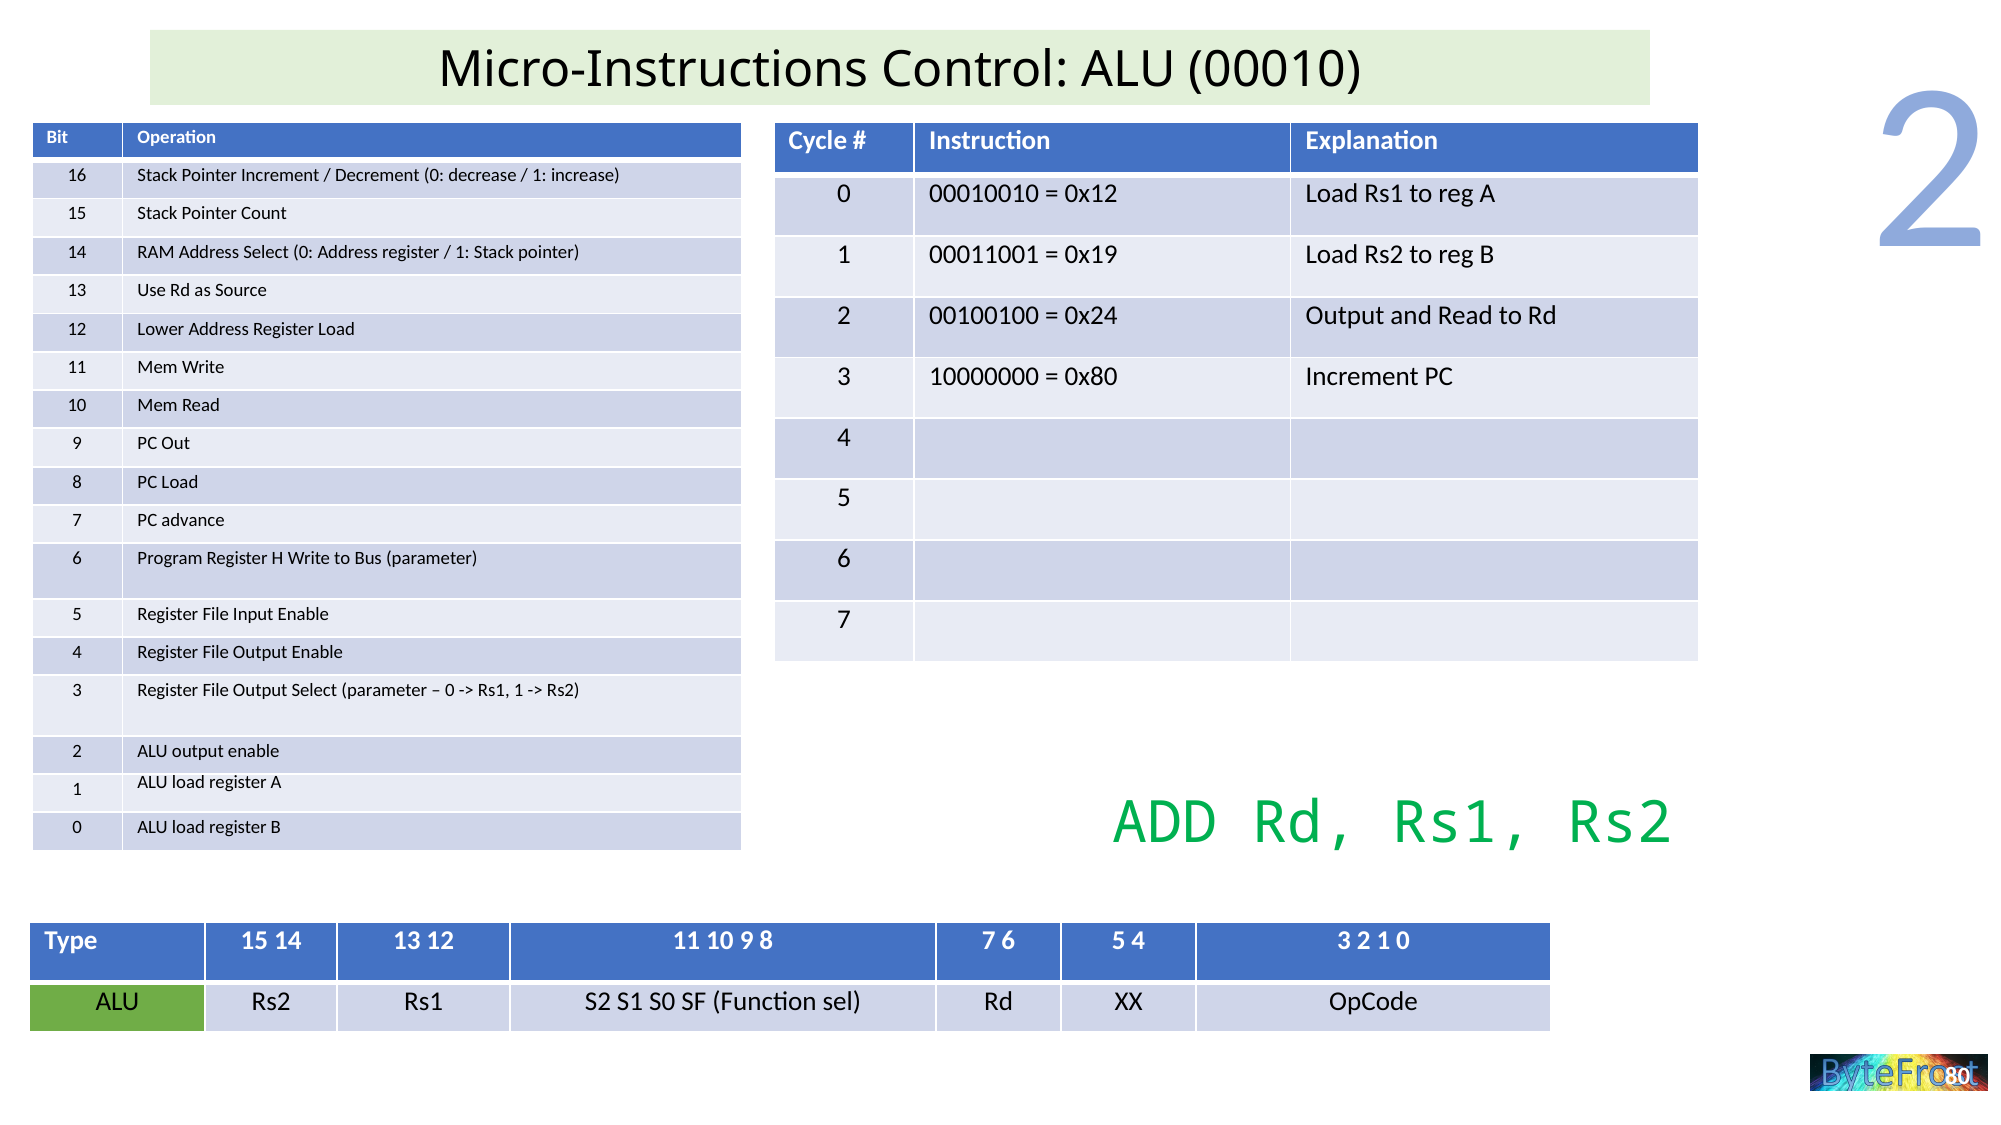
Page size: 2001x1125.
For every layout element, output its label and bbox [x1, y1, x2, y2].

table_cell [123, 353, 741, 389]
table_header [915, 123, 1290, 172]
text_box [1062, 776, 1688, 862]
table_cell [123, 276, 741, 313]
table_cell [915, 419, 1290, 478]
table_cell [33, 737, 122, 773]
table_cell [1291, 358, 1698, 417]
table_cell [775, 298, 913, 357]
table_header [1197, 923, 1550, 980]
table_cell [123, 163, 741, 198]
table_cell [1291, 298, 1698, 357]
table_cell [915, 541, 1290, 600]
table_cell [915, 602, 1290, 661]
table_cell [123, 676, 741, 735]
table_cell [33, 276, 122, 313]
table_cell [775, 237, 913, 296]
table_cell [915, 480, 1290, 539]
table_cell [123, 468, 741, 504]
table_cell [123, 391, 741, 427]
table_cell [33, 813, 122, 850]
table_cell [775, 541, 913, 600]
table_cell [123, 429, 741, 466]
table_cell [33, 199, 122, 236]
table_header [30, 923, 204, 980]
table_cell [1291, 480, 1698, 539]
table_cell [33, 544, 122, 598]
table_cell [123, 600, 741, 636]
table_header [511, 923, 935, 980]
table_cell [33, 506, 122, 542]
table_cell [1291, 541, 1698, 600]
table_cell [1291, 237, 1698, 296]
table_cell [33, 429, 122, 466]
table_cell [338, 985, 509, 1031]
table_cell [775, 419, 913, 478]
table_cell [33, 468, 122, 504]
table_cell [123, 813, 741, 850]
table_header [338, 923, 509, 980]
table_header [1062, 923, 1195, 980]
table_cell [33, 391, 122, 427]
table_cell [30, 985, 204, 1031]
table_cell [775, 178, 913, 235]
table_cell [33, 163, 122, 198]
table_cell [33, 353, 122, 389]
table_header [937, 923, 1060, 980]
table_cell [915, 298, 1290, 357]
table_cell [33, 238, 122, 274]
table_header [33, 123, 122, 157]
table_cell [775, 358, 913, 417]
table_cell [775, 480, 913, 539]
table_cell [1291, 602, 1698, 661]
table_cell [123, 238, 741, 274]
table_cell [1062, 985, 1195, 1031]
table_cell [1291, 178, 1698, 235]
table_header [1291, 123, 1698, 172]
table_cell [937, 985, 1060, 1031]
picture [1810, 1054, 1988, 1091]
table_cell [915, 358, 1290, 417]
table_cell [915, 178, 1290, 235]
table_cell [206, 985, 336, 1031]
table_cell [775, 602, 913, 661]
table_cell [33, 676, 122, 735]
table_cell [511, 985, 935, 1031]
table_cell [1197, 985, 1550, 1031]
table_cell [915, 237, 1290, 296]
table_cell [123, 638, 741, 674]
table_cell [123, 544, 741, 598]
table_cell [1291, 419, 1698, 478]
table_cell [123, 737, 741, 773]
table_cell [123, 199, 741, 236]
table_header [123, 123, 741, 157]
table_cell [123, 314, 741, 351]
table_cell [33, 600, 122, 636]
table_cell [33, 775, 122, 811]
table_header [206, 923, 336, 980]
table_cell [123, 506, 741, 542]
table_cell [33, 638, 122, 674]
text_box [1535, 1044, 1986, 1105]
table_header [775, 123, 913, 172]
text_box [1855, 0, 2000, 303]
table_cell [33, 314, 122, 351]
title [150, 29, 1650, 105]
table_cell [123, 775, 741, 811]
